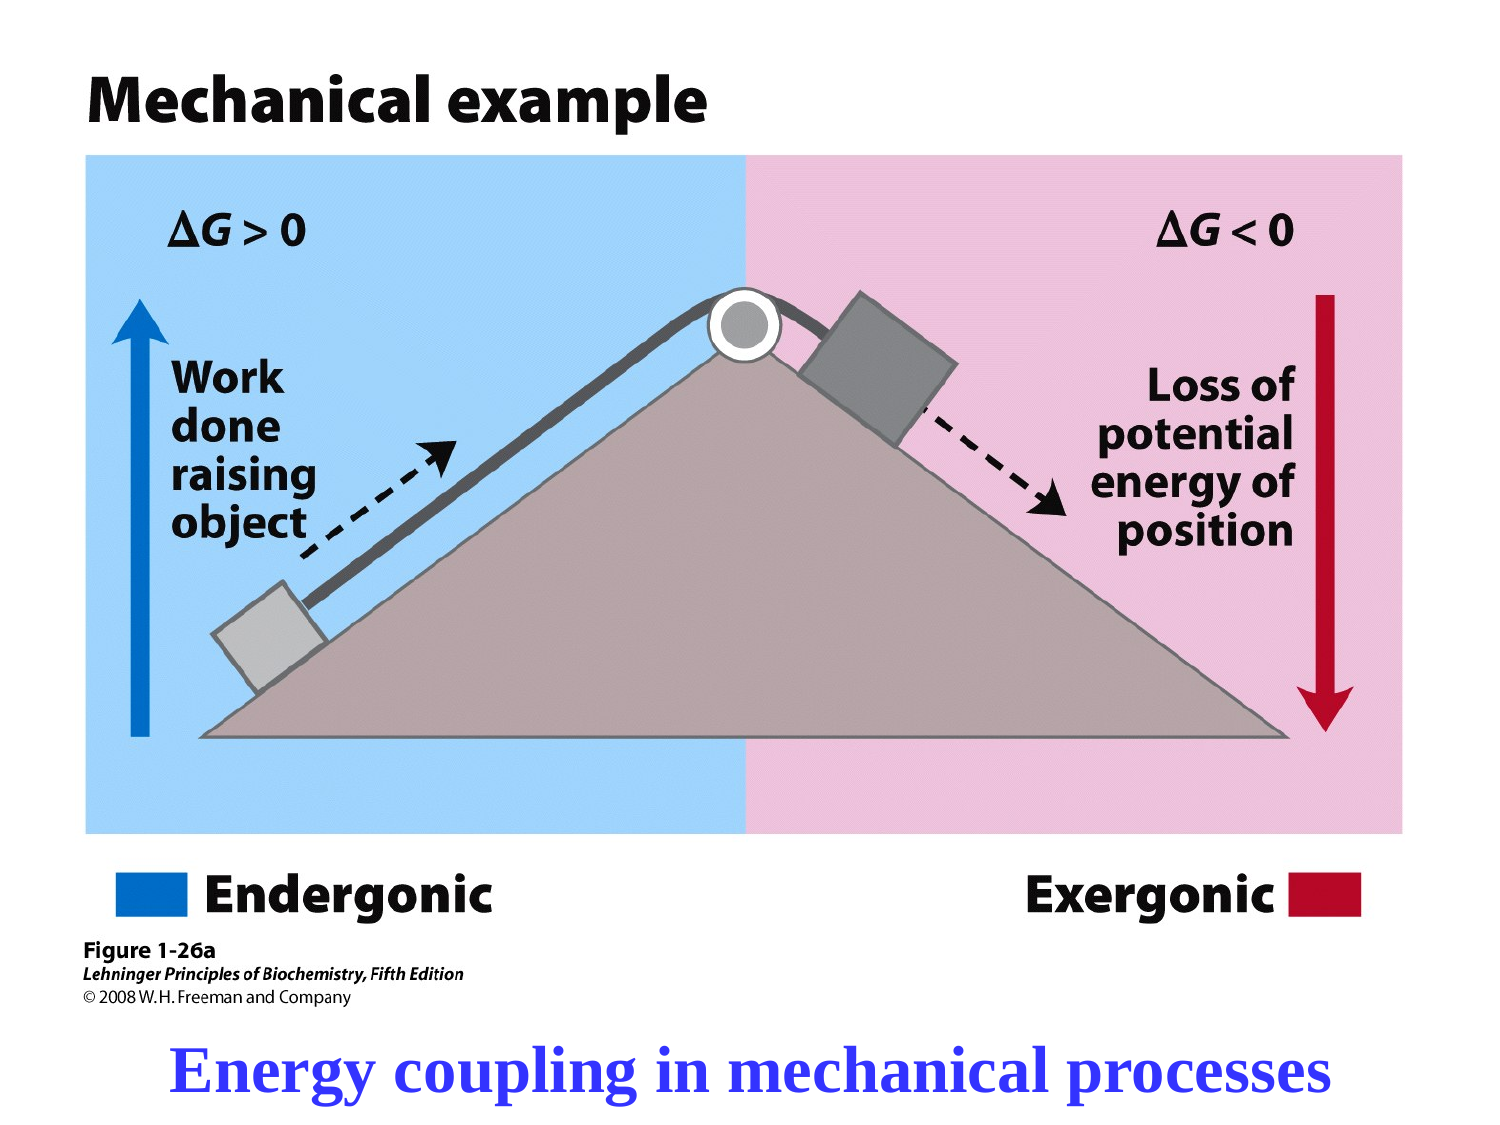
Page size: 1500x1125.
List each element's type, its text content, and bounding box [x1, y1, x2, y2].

picture [74, 62, 1413, 1011]
text_box Energy coupling in mechanical processes [154, 1021, 1349, 1114]
